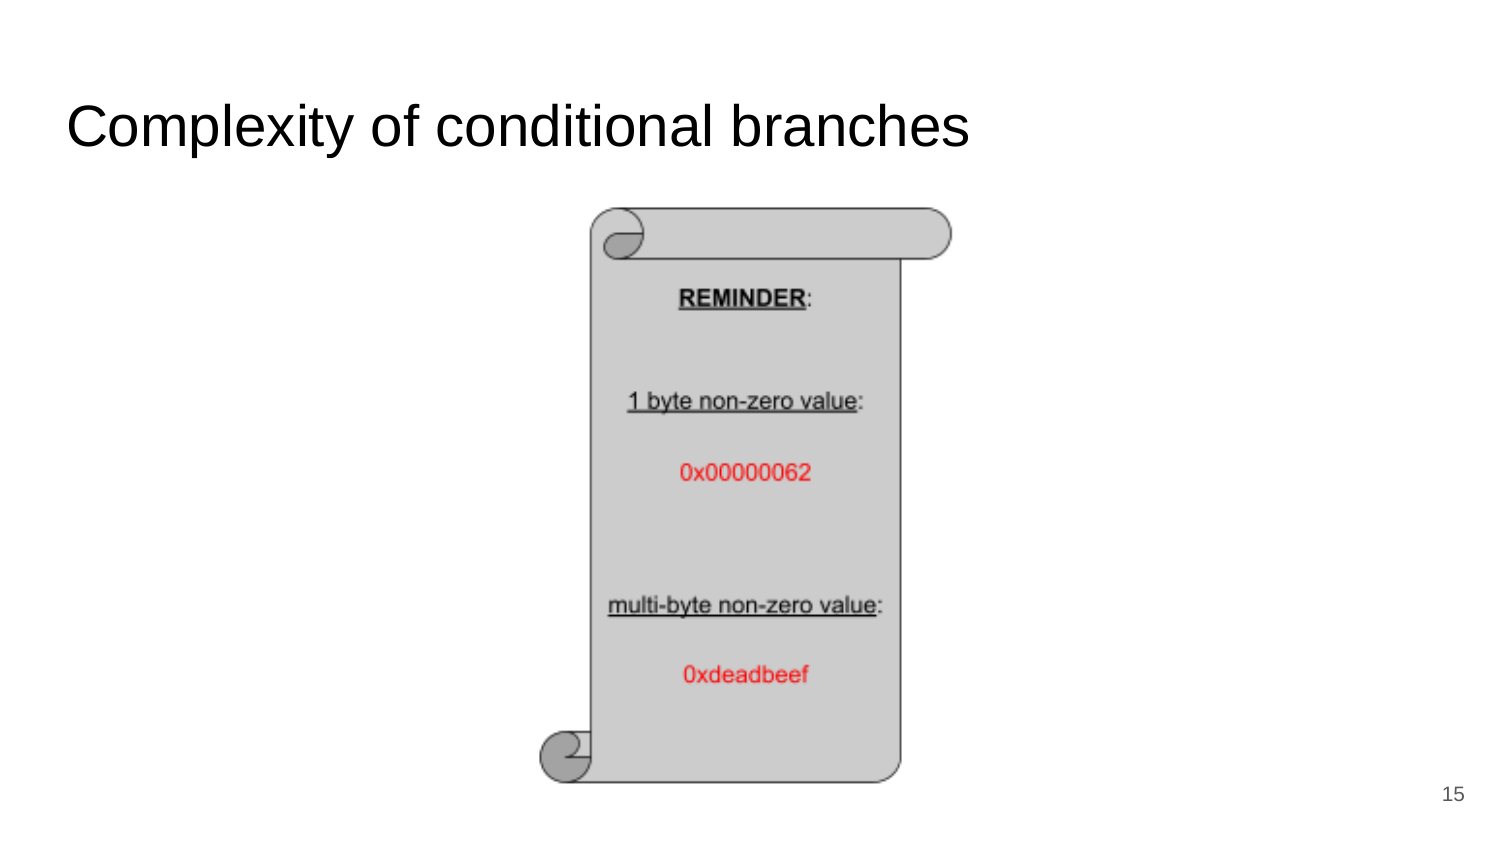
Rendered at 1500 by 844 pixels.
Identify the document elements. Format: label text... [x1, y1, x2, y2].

picture [537, 173, 963, 807]
title Complexity of conditional branches [51, 72, 1449, 244]
slide_number ‹#› [1389, 533, 1480, 844]
